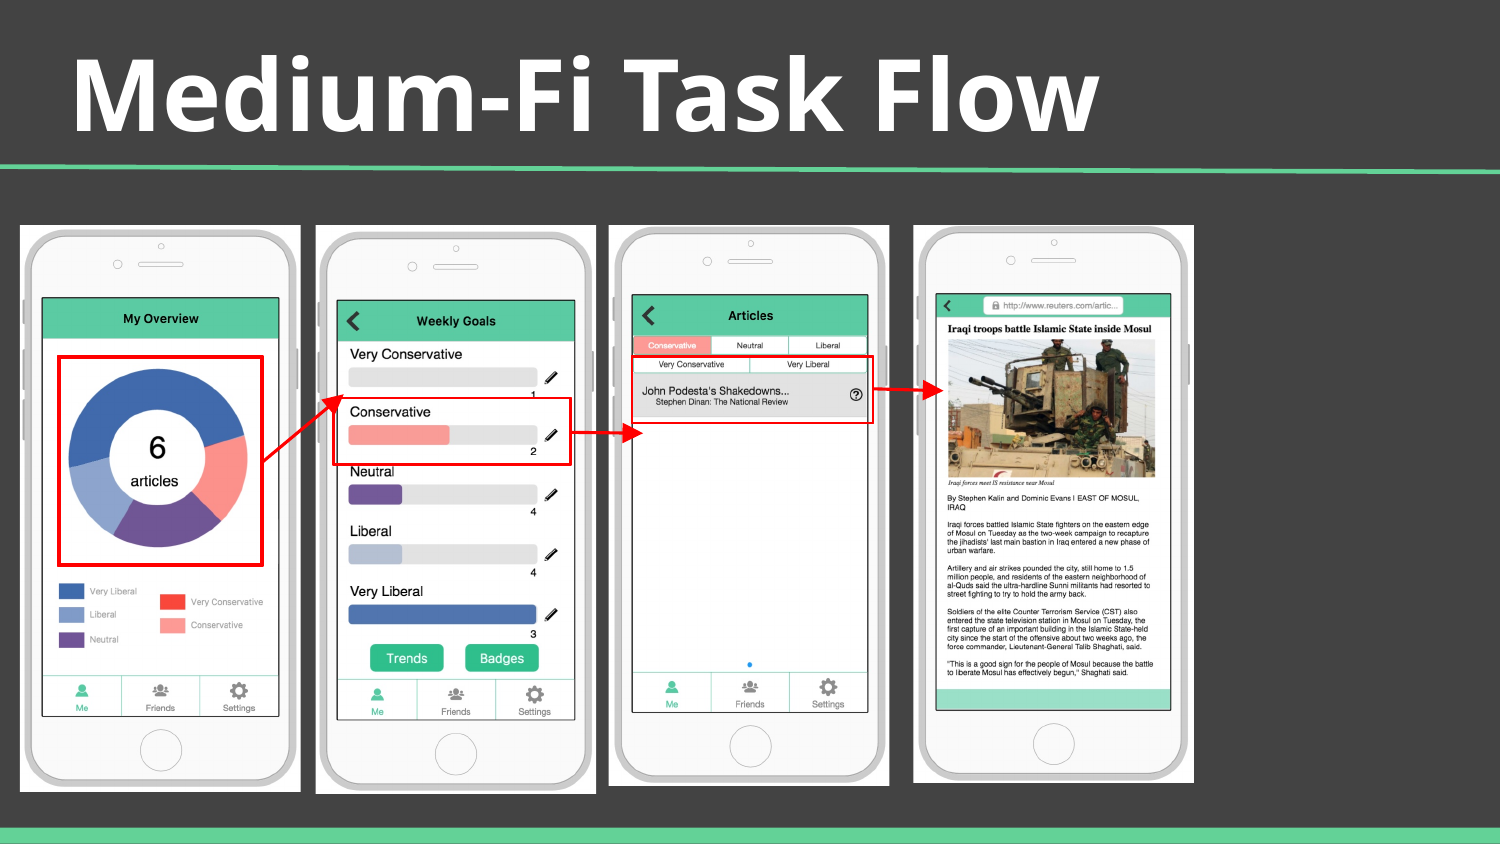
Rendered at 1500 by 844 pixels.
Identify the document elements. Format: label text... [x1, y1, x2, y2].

picture [19, 224, 301, 792]
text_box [873, 388, 944, 392]
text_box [262, 394, 345, 463]
picture [315, 224, 597, 794]
picture [608, 224, 890, 786]
title Medium-Fi Task Flow [53, 16, 1452, 164]
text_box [0, 166, 1500, 173]
picture [912, 224, 1195, 783]
